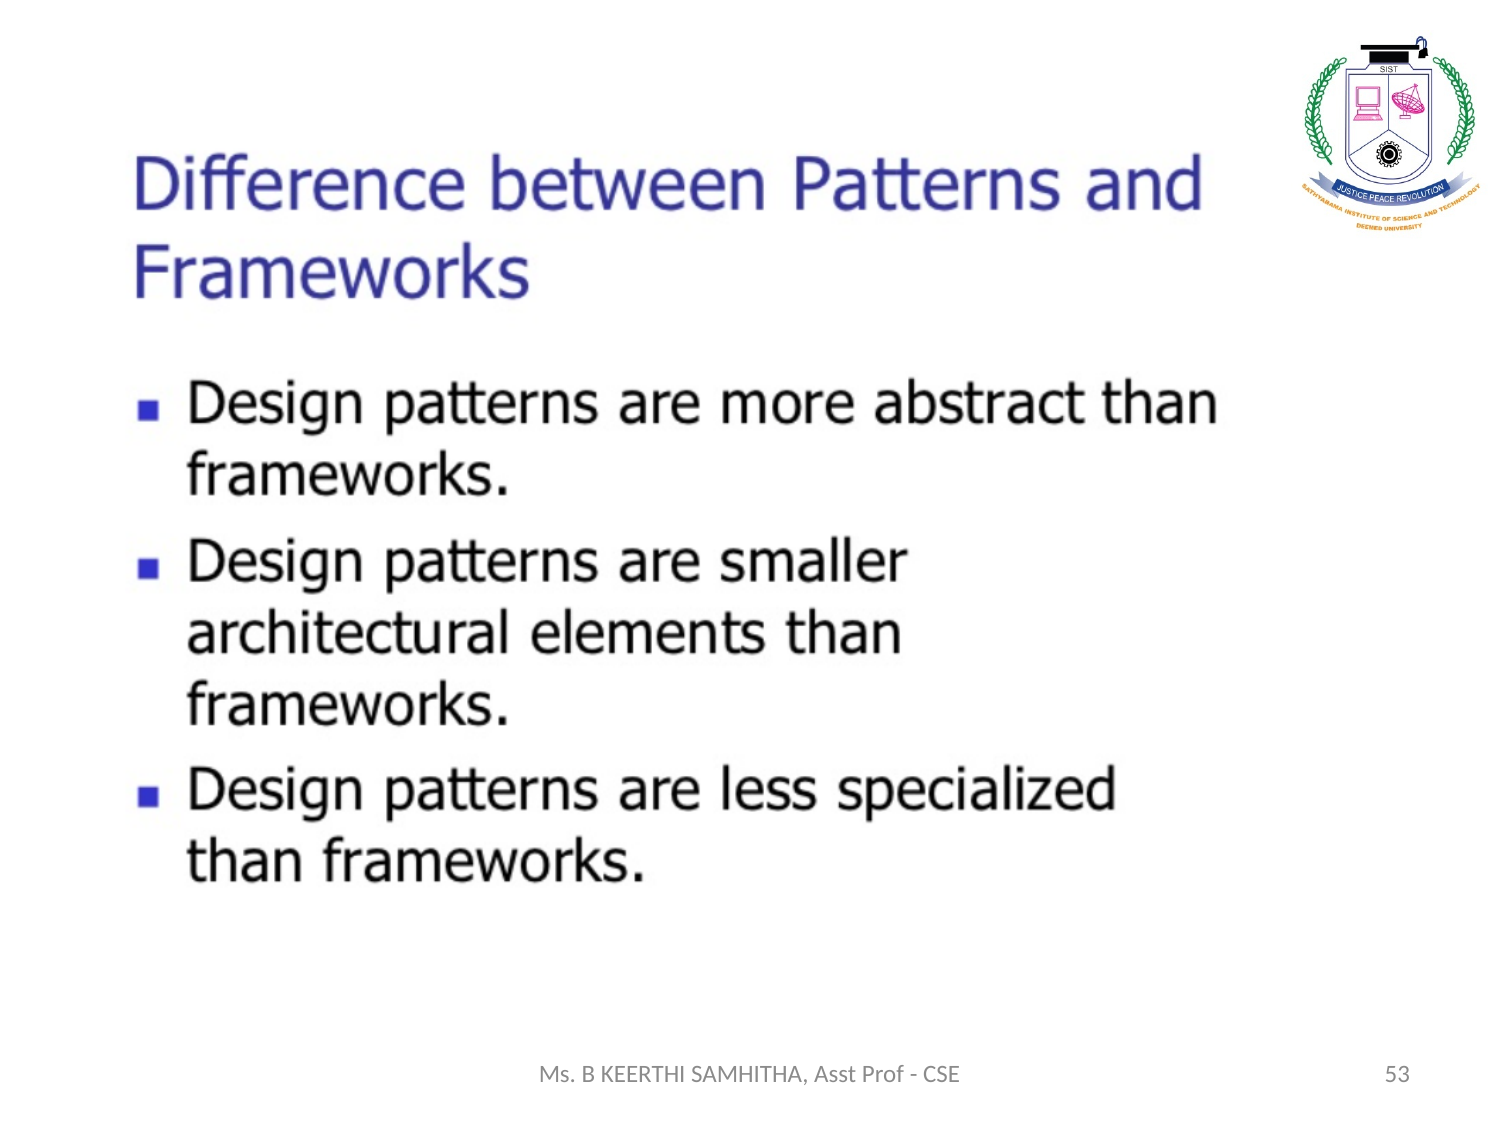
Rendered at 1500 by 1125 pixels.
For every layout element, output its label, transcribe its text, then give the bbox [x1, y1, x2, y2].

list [76, 101, 1267, 918]
picture [1280, 30, 1500, 251]
slide_number 53 [1074, 1042, 1425, 1103]
footer Ms. B KEERTHI SAMHITHA, Asst Prof - CSE [512, 1042, 988, 1103]
